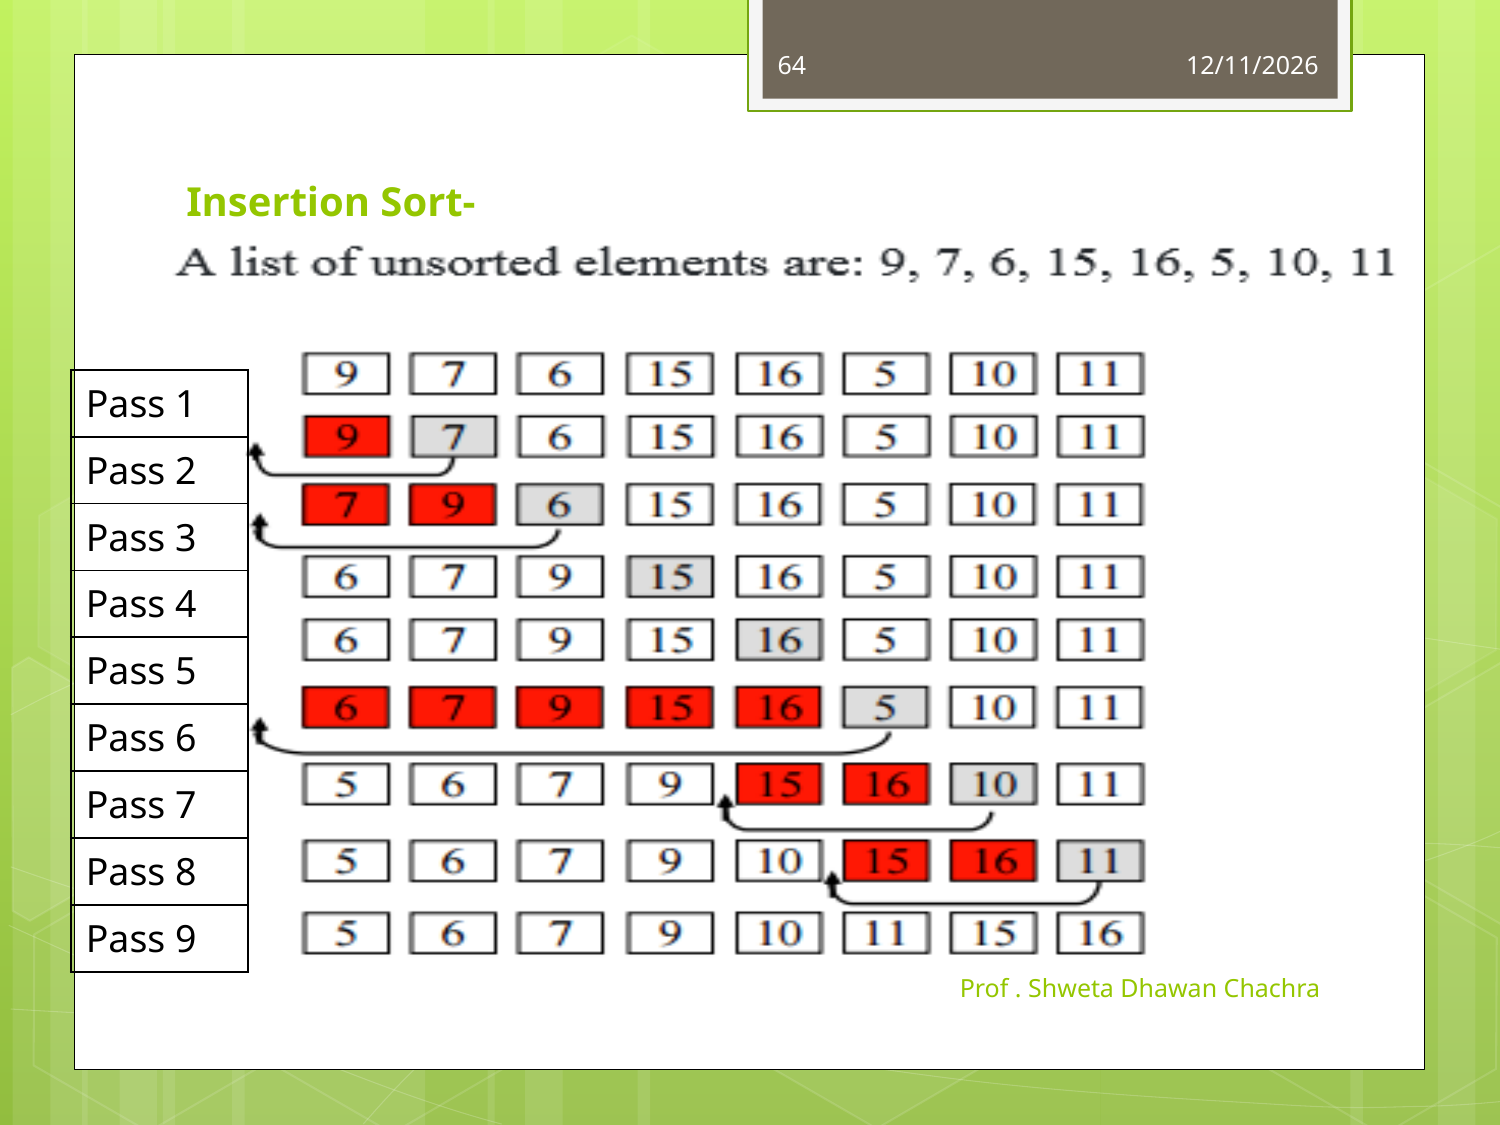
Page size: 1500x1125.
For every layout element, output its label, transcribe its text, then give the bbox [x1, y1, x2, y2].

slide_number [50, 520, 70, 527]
footer Prof . Shweta Dhawan Chachra [761, 981, 1336, 1020]
table_header 6 [0, 299, 11, 306]
picture [159, 231, 1412, 973]
slide_number 64 [762, 36, 982, 97]
table_cell Pass 2 [72, 438, 153, 503]
table_header 3 [1476, 88, 1500, 93]
table_header 3 [12, 88, 50, 93]
table_cell Pass 9 [72, 906, 154, 971]
title Insertion Sort- [171, 168, 1324, 229]
table_cell Pass 4 [72, 571, 153, 636]
table_header 3 [1425, 88, 1437, 93]
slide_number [983, 36, 1334, 97]
table_header Pass 1 [72, 371, 153, 436]
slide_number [1437, 520, 1476, 527]
table_cell Pass 8 [72, 839, 153, 904]
table_cell Pass 6 [72, 705, 153, 770]
table_cell Pass 3 [72, 504, 153, 570]
table_cell Pass 5 [72, 638, 153, 703]
table_cell Pass 7 [72, 772, 153, 837]
